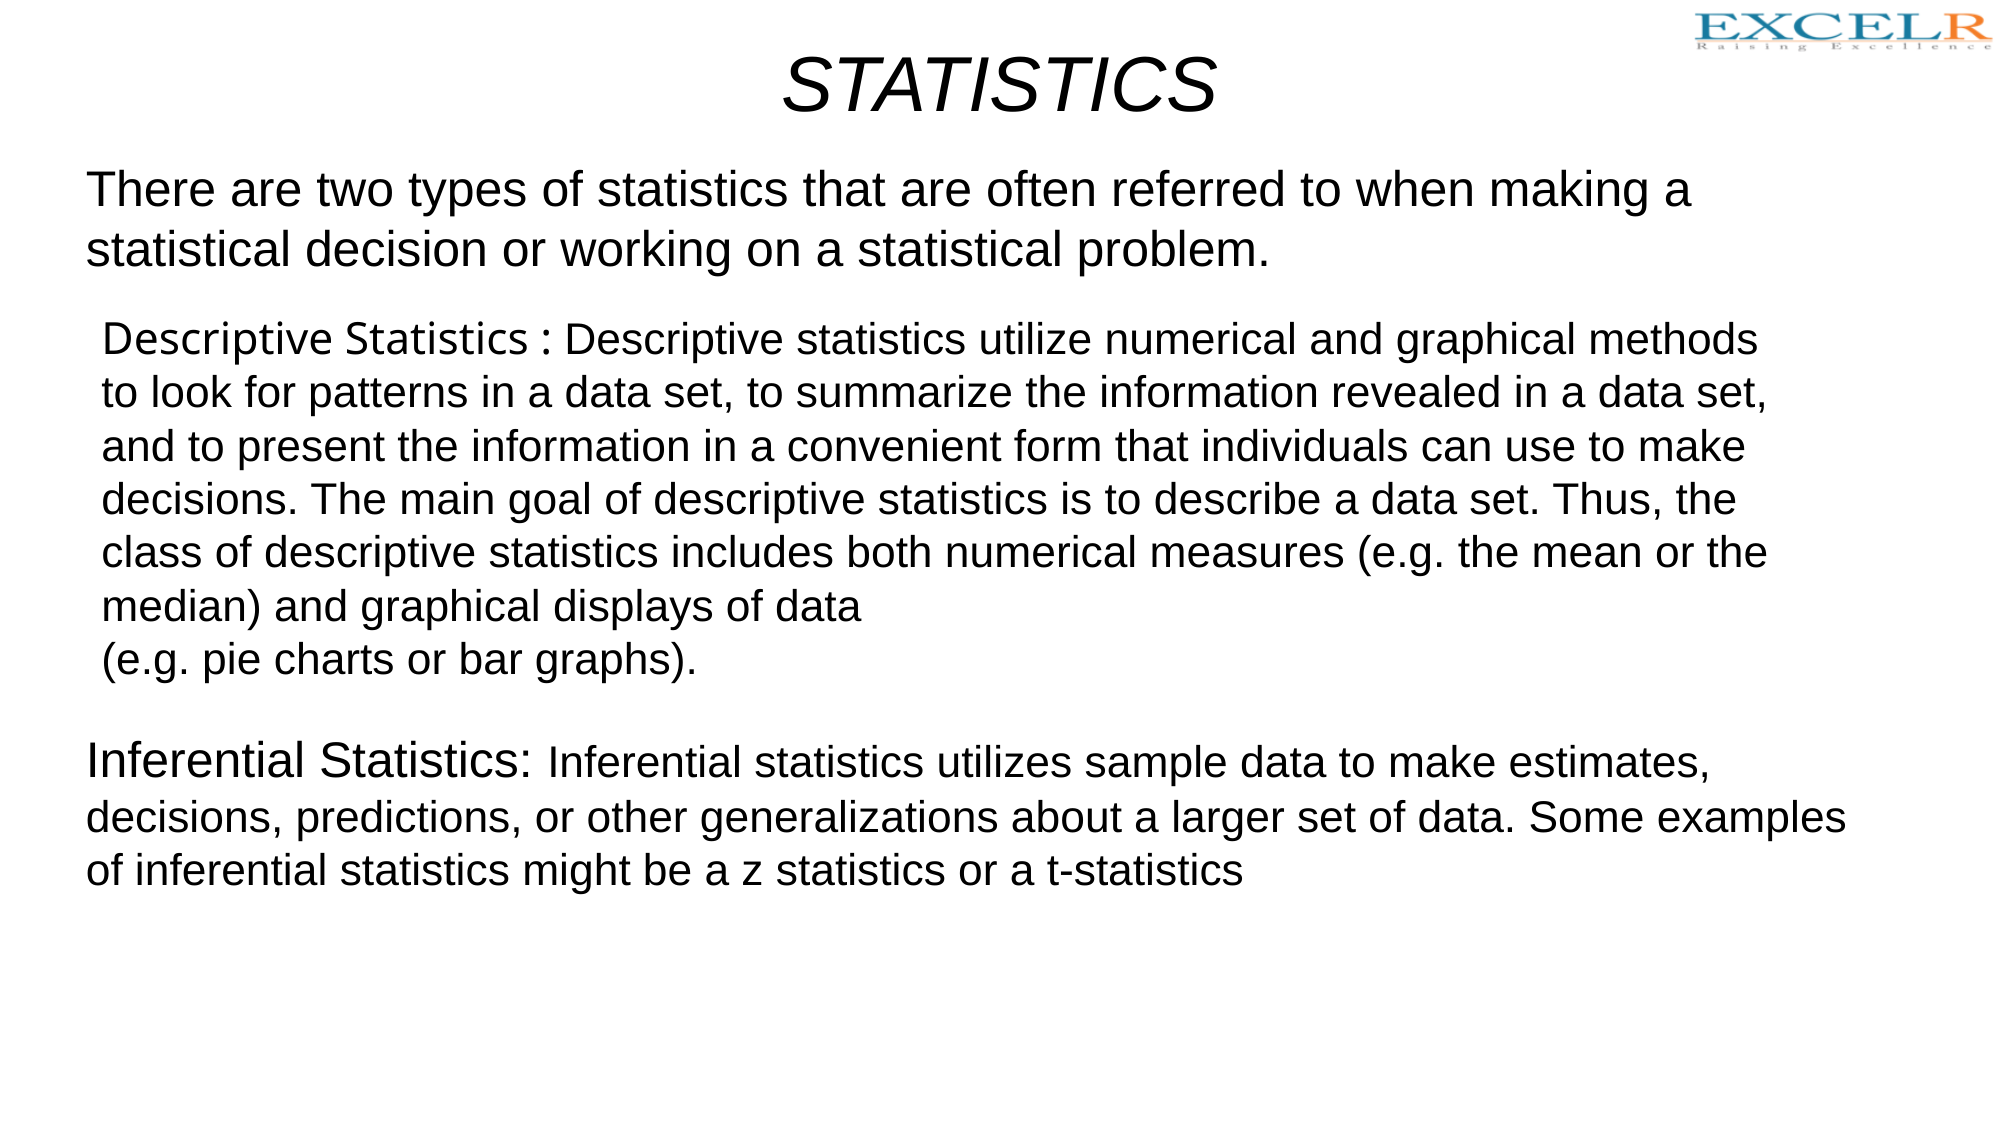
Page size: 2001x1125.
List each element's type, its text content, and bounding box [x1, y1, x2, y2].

text_box Descriptive Statistics : Descriptive statistics utilize numerical and graphical methods to look for patterns in a data set, to summarize the information revealed in a data set, and to present the information in a convenient form that individuals can use to make decisions. The main goal of descriptive statistics is to describe a data set. Thus, the class of descriptive statistics includes both numerical measures (e.g. the mean or the median) and graphical displays of data (e.g. pie charts or bar graphs). [86, 302, 1804, 720]
text_box Inferential Statistics: Inferential statistics utilizes sample data to make estimates, decisions, predictions, or other generalizations about a larger set of data. Some examples of inferential statistics might be a z statistics or a t-statistics [70, 720, 1882, 902]
text_box STATISTICS [759, 23, 1241, 137]
text_box There are two types of statistics that are often referred to when making a statistical decision or working on a statistical problem. [70, 148, 1914, 284]
picture [1692, 8, 1996, 56]
